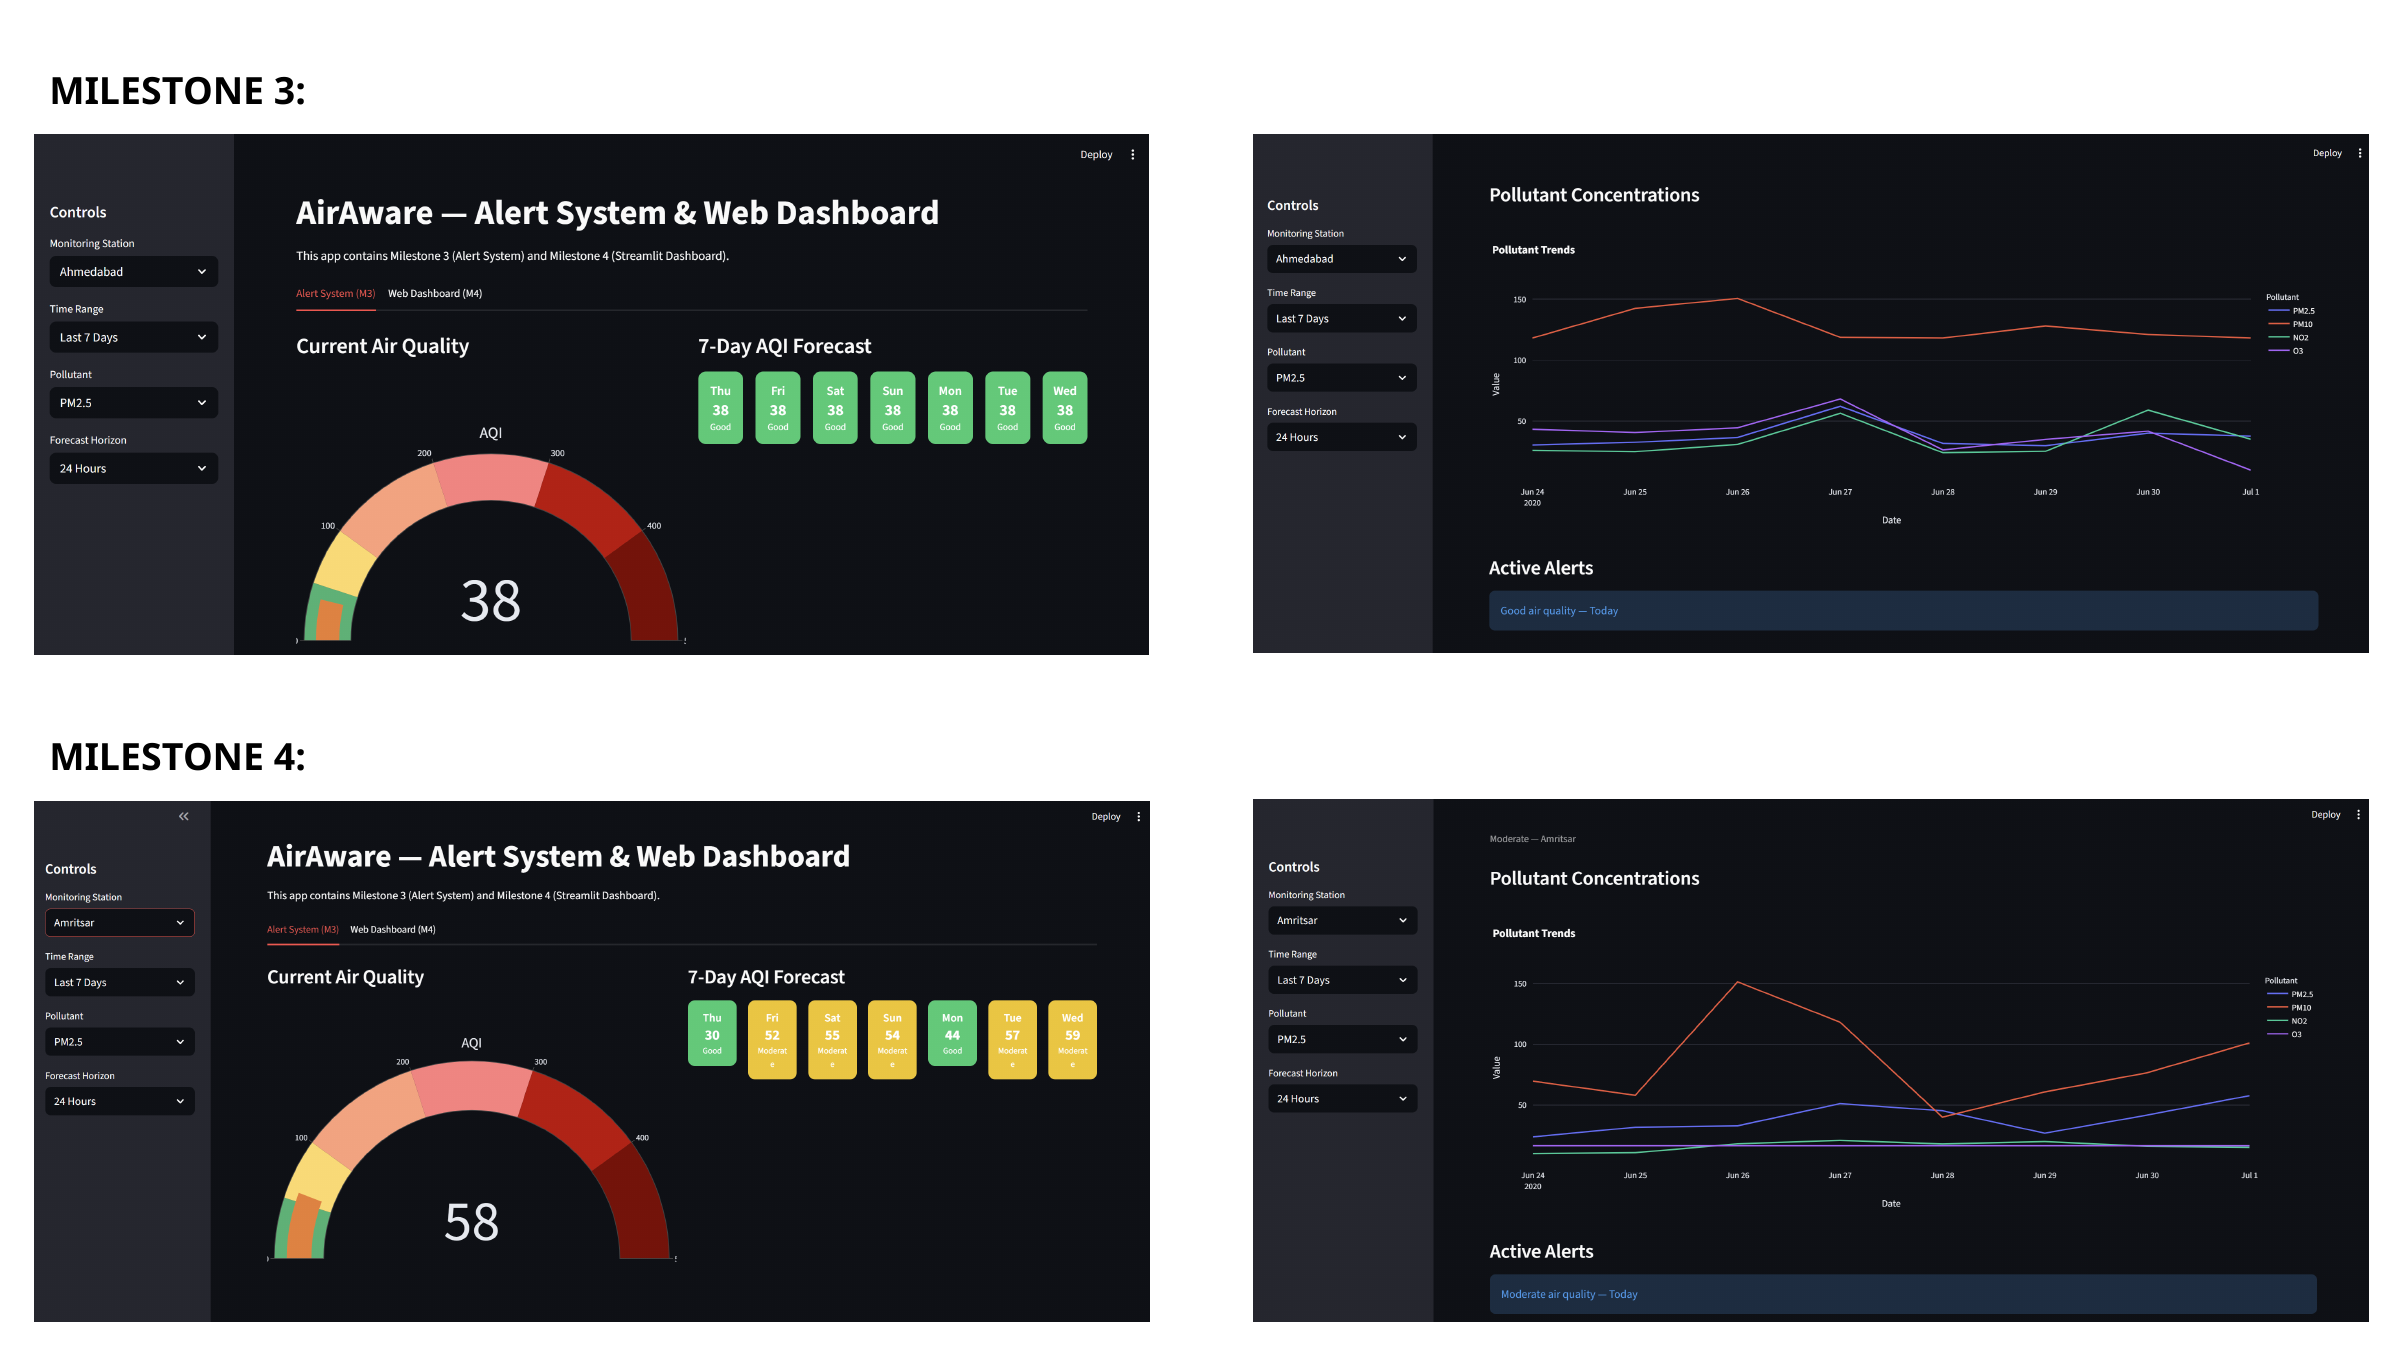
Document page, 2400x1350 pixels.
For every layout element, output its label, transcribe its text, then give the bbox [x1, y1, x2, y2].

picture [34, 134, 1149, 655]
text_box MILESTONE 4: [34, 725, 397, 786]
picture [1253, 134, 2369, 653]
text_box MILESTONE 3: [34, 59, 412, 119]
picture [1253, 799, 2369, 1322]
picture [34, 801, 1150, 1322]
